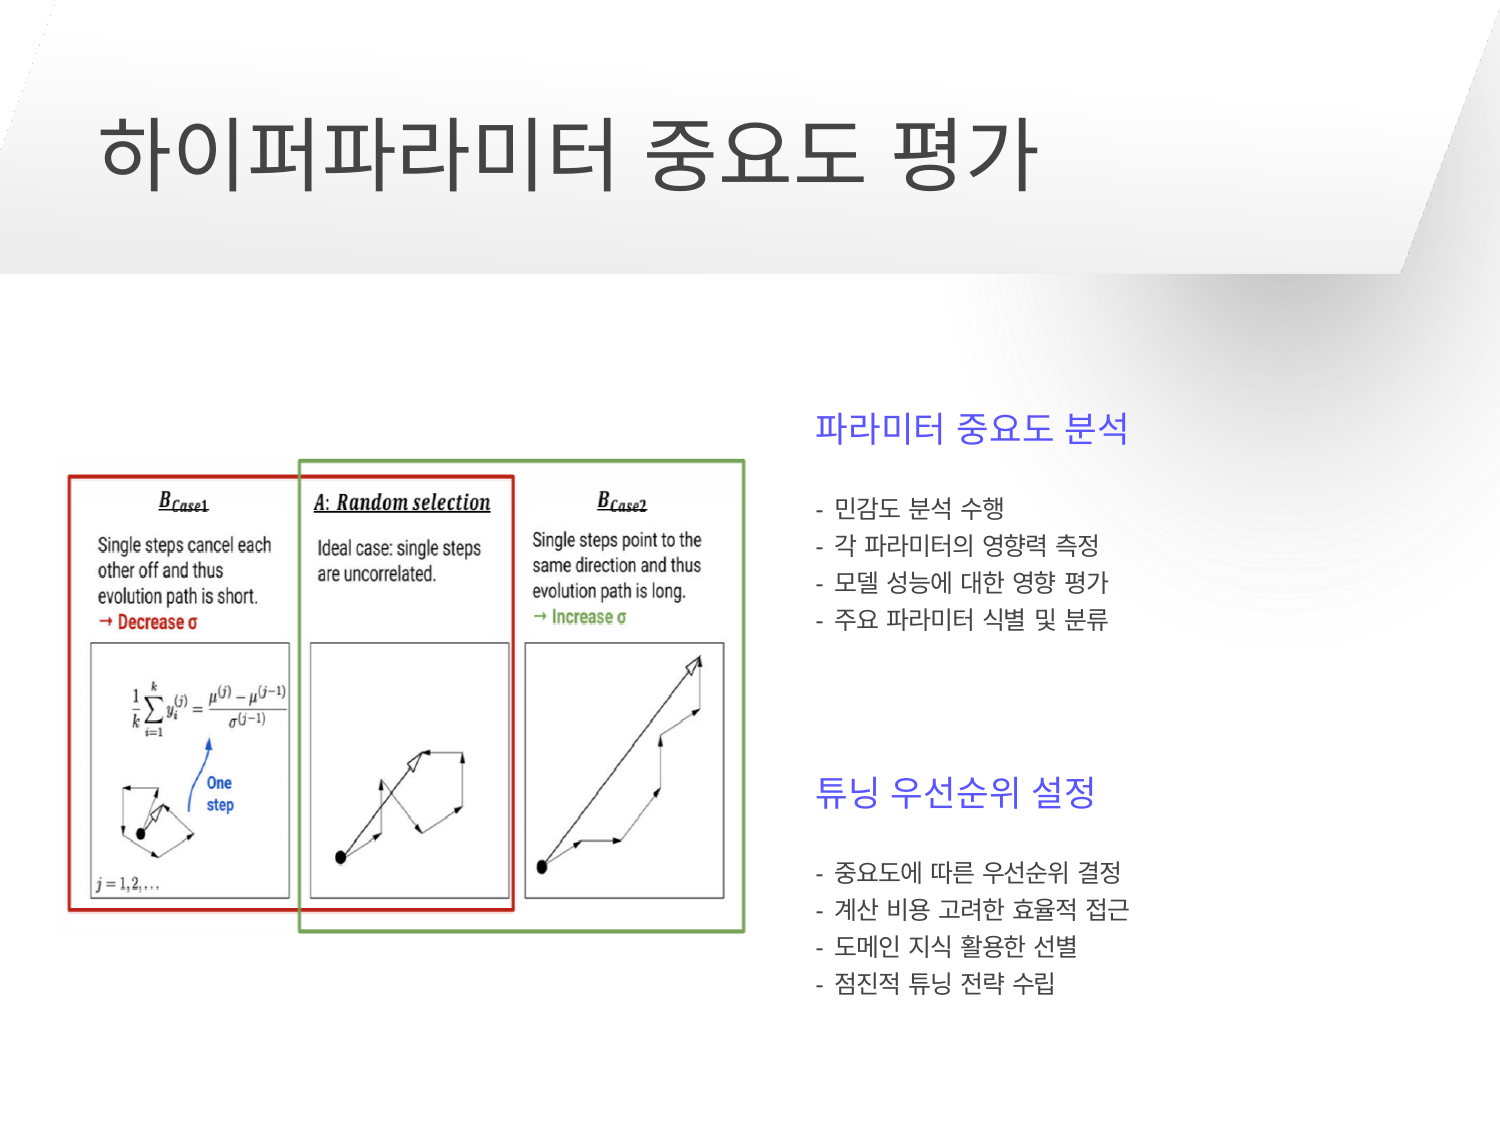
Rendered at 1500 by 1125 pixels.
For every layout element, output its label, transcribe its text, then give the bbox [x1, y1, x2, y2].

text_box 튜닝 우선순위 설정 [815, 756, 1500, 816]
text_box - 중요도에 따른 우선순위 결정 - 계산 비용 고려한 효율적 접근 - 도메인 지식 활용한 선별 - 점진적 튜닝 전략 수립 [815, 849, 1500, 1031]
picture [0, 0, 1500, 647]
text_box 파라미터 중요도 분석 [815, 393, 913, 452]
picture [58, 456, 754, 938]
text_box - 민감도 분석 수행 - 각 파라미터의 영향력 측정 - 모델 성능에 대한 영향 평가 - 주요 파라미터 식별 및 분류 [815, 486, 1500, 667]
